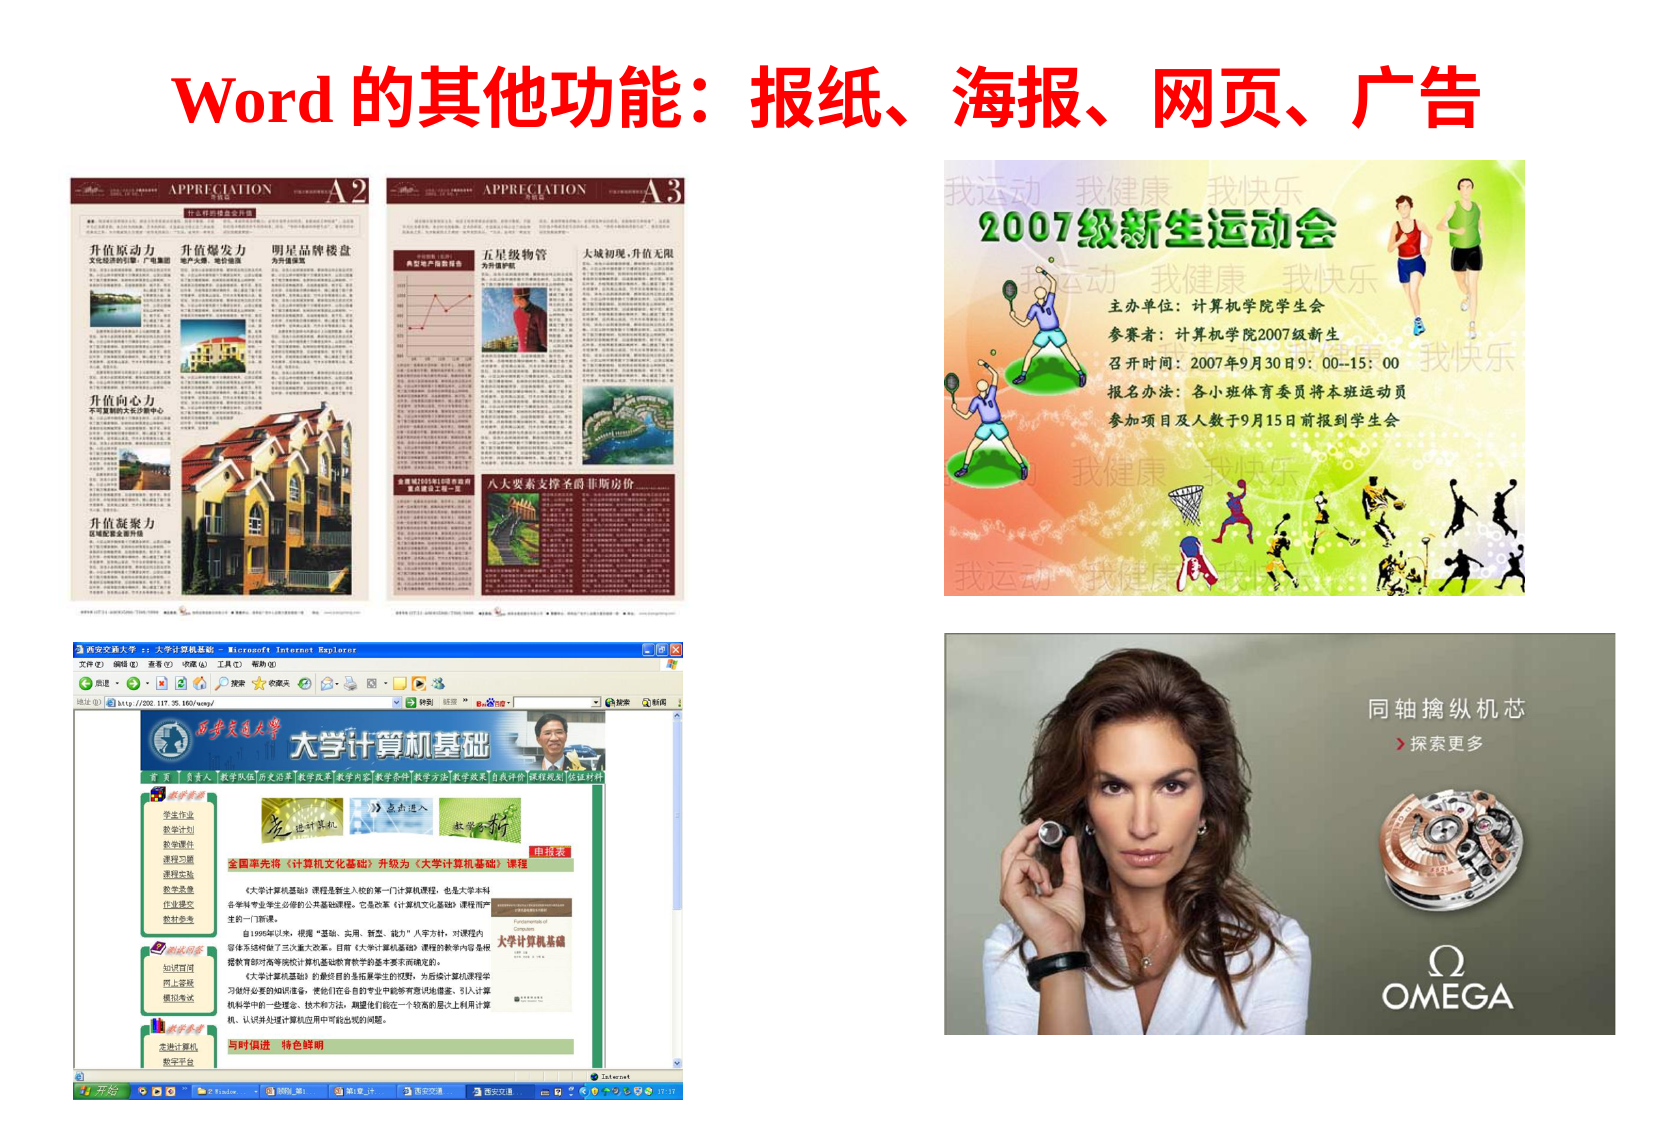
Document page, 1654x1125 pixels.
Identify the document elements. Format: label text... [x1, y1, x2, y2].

picture [944, 633, 1617, 1036]
picture [58, 164, 698, 621]
picture [73, 642, 683, 1100]
picture [944, 160, 1525, 597]
title Word的其他功能：报纸、海报、网页、广告 [83, 30, 1572, 161]
